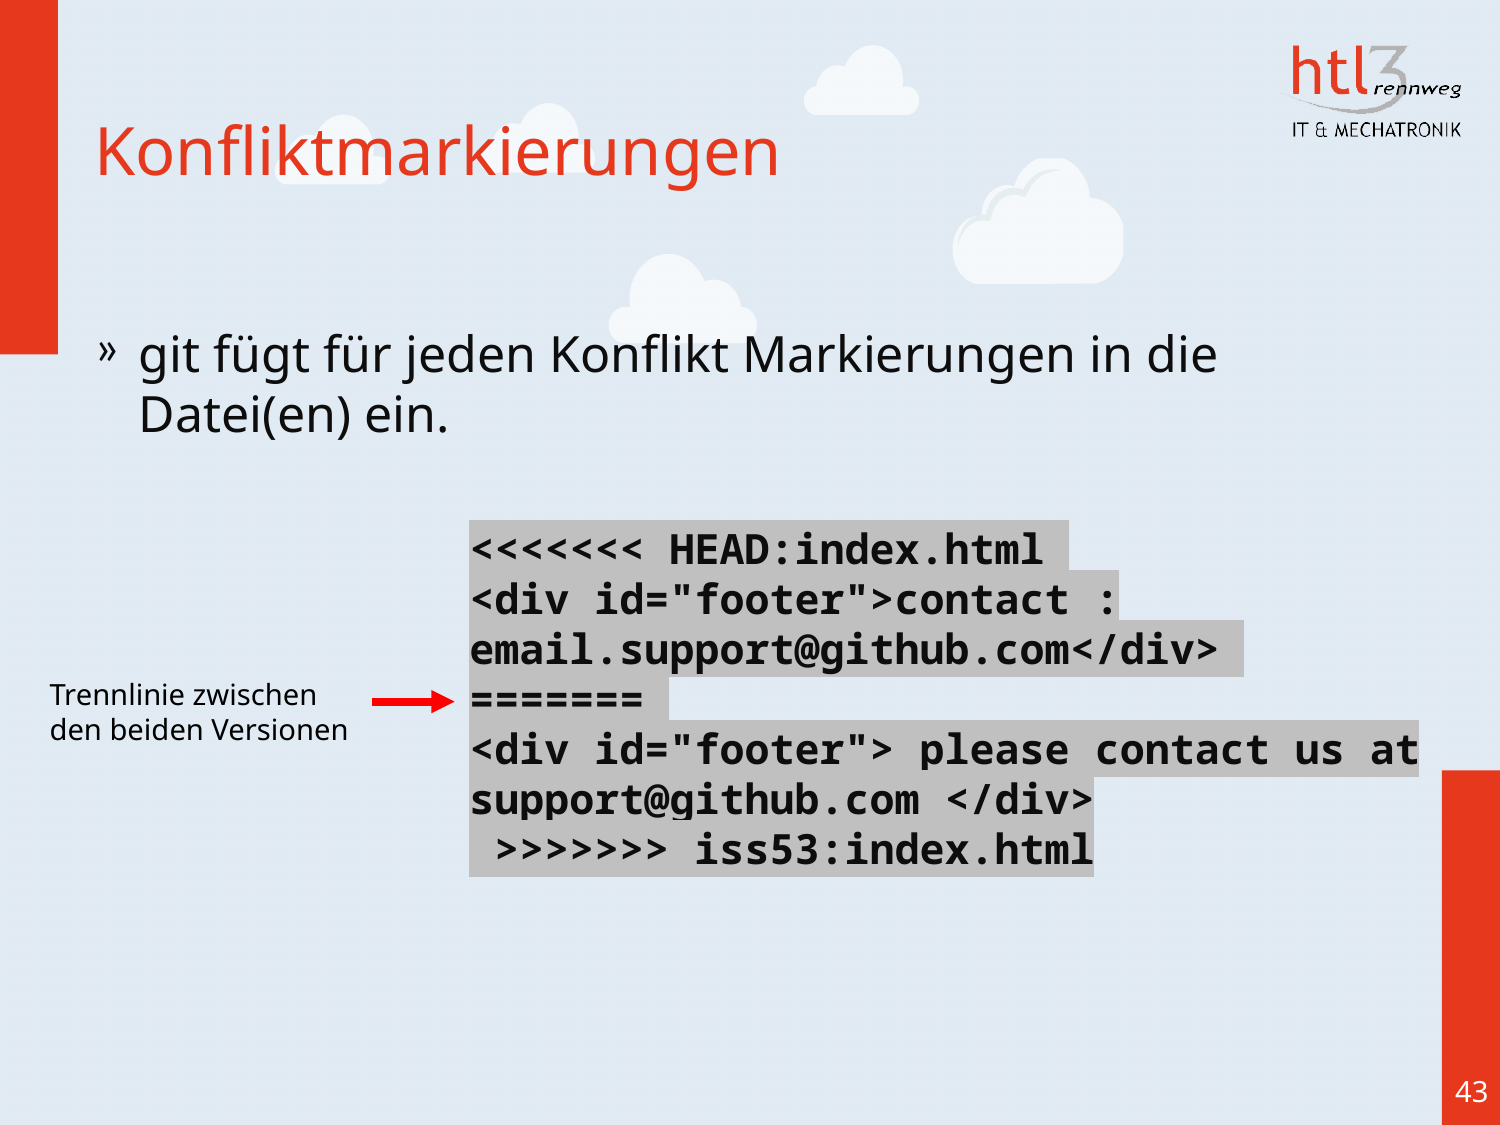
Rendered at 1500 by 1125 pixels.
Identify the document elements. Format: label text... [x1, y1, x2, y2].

list git fügt für jeden Konflikt Markierungen in die Datei(en) ein. [79, 314, 1459, 445]
text_box Trennlinie zwischen den beiden Versionen [34, 668, 372, 754]
text_box <<<<<<< HEAD:index.html <div id="footer">contact : email.support@github.com</div> ======= <div id="footer"> please contact us at support@github.com </div> >>>>>>> iss53:index.html [454, 515, 1500, 881]
title Konfliktmarkierungen [79, 101, 1282, 197]
picture [0, 0, 1500, 1125]
